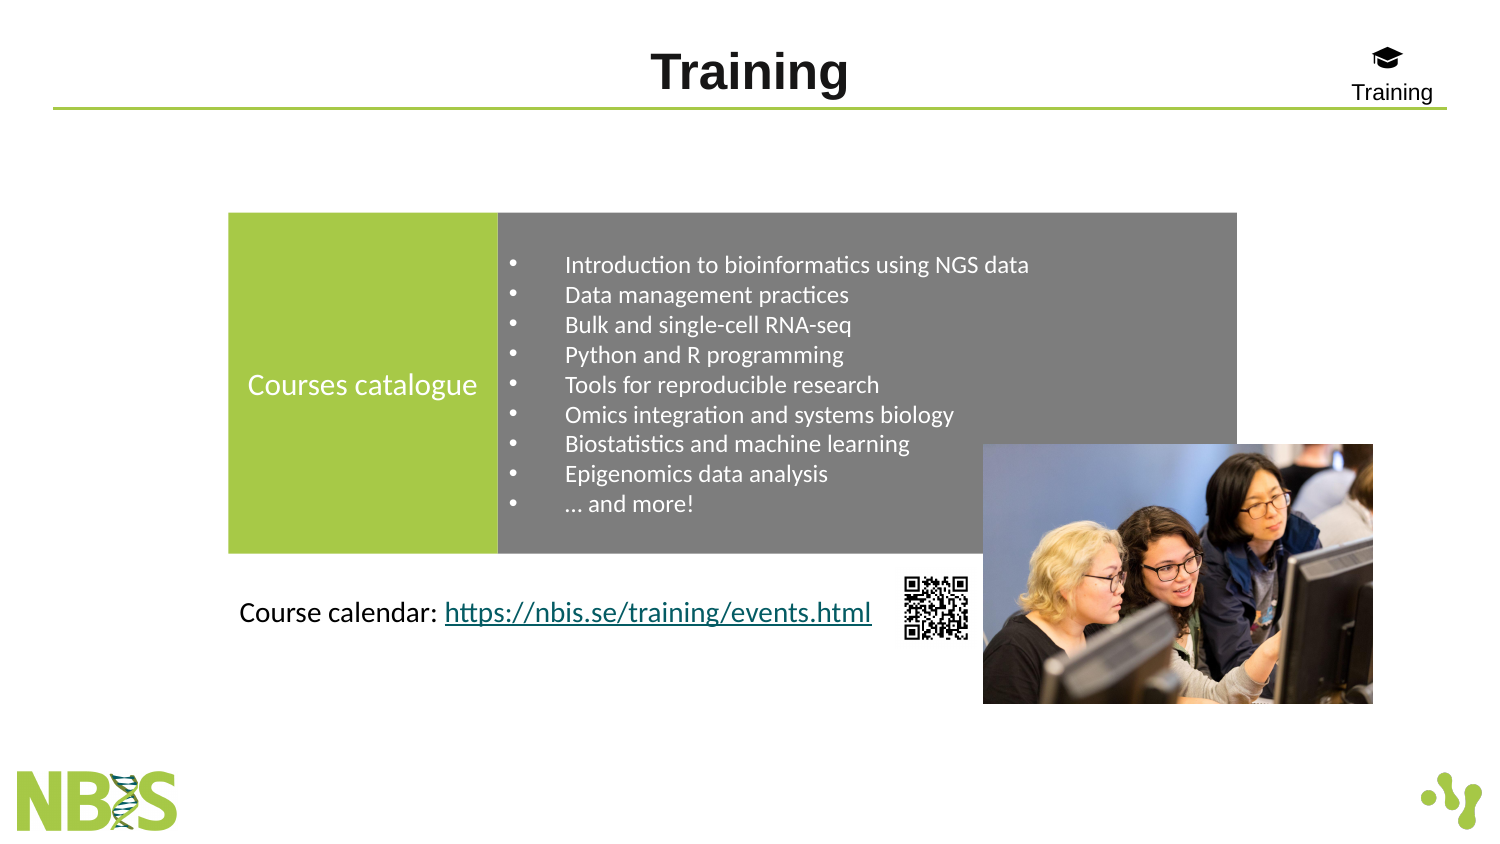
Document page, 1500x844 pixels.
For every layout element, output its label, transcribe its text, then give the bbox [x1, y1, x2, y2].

picture [1419, 771, 1483, 831]
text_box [1329, 35, 1456, 111]
text_box Introduction to bioinformatics using NGS data Data management practices Bulk and single-cell RNA-seq Python and R programming Tools for reproducible research Omics integration and systems biology Biostatistics and machine learning Epigenomics data analysis … and more! [498, 212, 1237, 554]
picture [895, 566, 977, 649]
title Training [53, 39, 1325, 107]
text_box Course calendar: https://nbis.se/training/events.html [228, 587, 890, 634]
picture [17, 771, 178, 831]
picture [983, 444, 1373, 705]
text_box Courses catalogue [228, 212, 498, 554]
